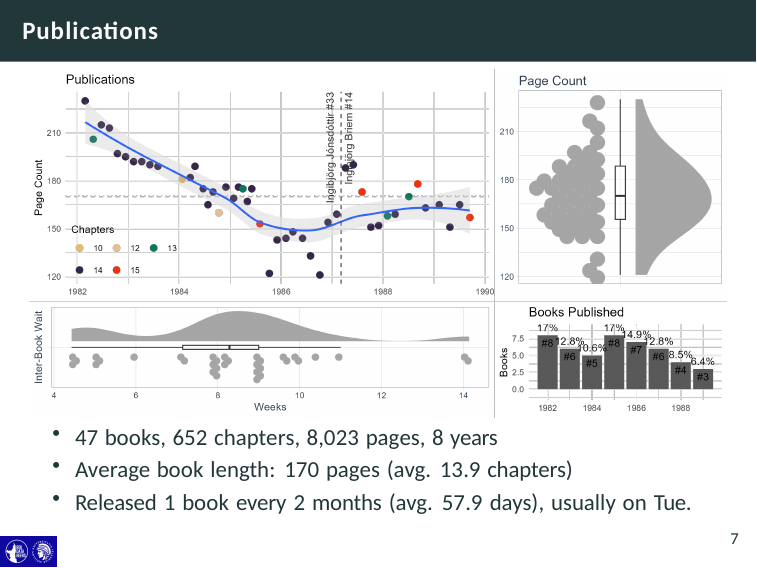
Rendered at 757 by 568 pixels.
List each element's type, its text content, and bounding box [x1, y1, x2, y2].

picture [29, 69, 727, 419]
slide_number 6 [715, 527, 748, 568]
title Publications [20, 12, 607, 110]
picture [0, 536, 57, 567]
text_box 47 books, 652 chapters, 8,023 pages, 8 years Average book length: 170 pages (avg. 13.9 chapters) Released 1 book every 2 months (avg. 57.9 days), usually on Tue. [50, 426, 702, 515]
